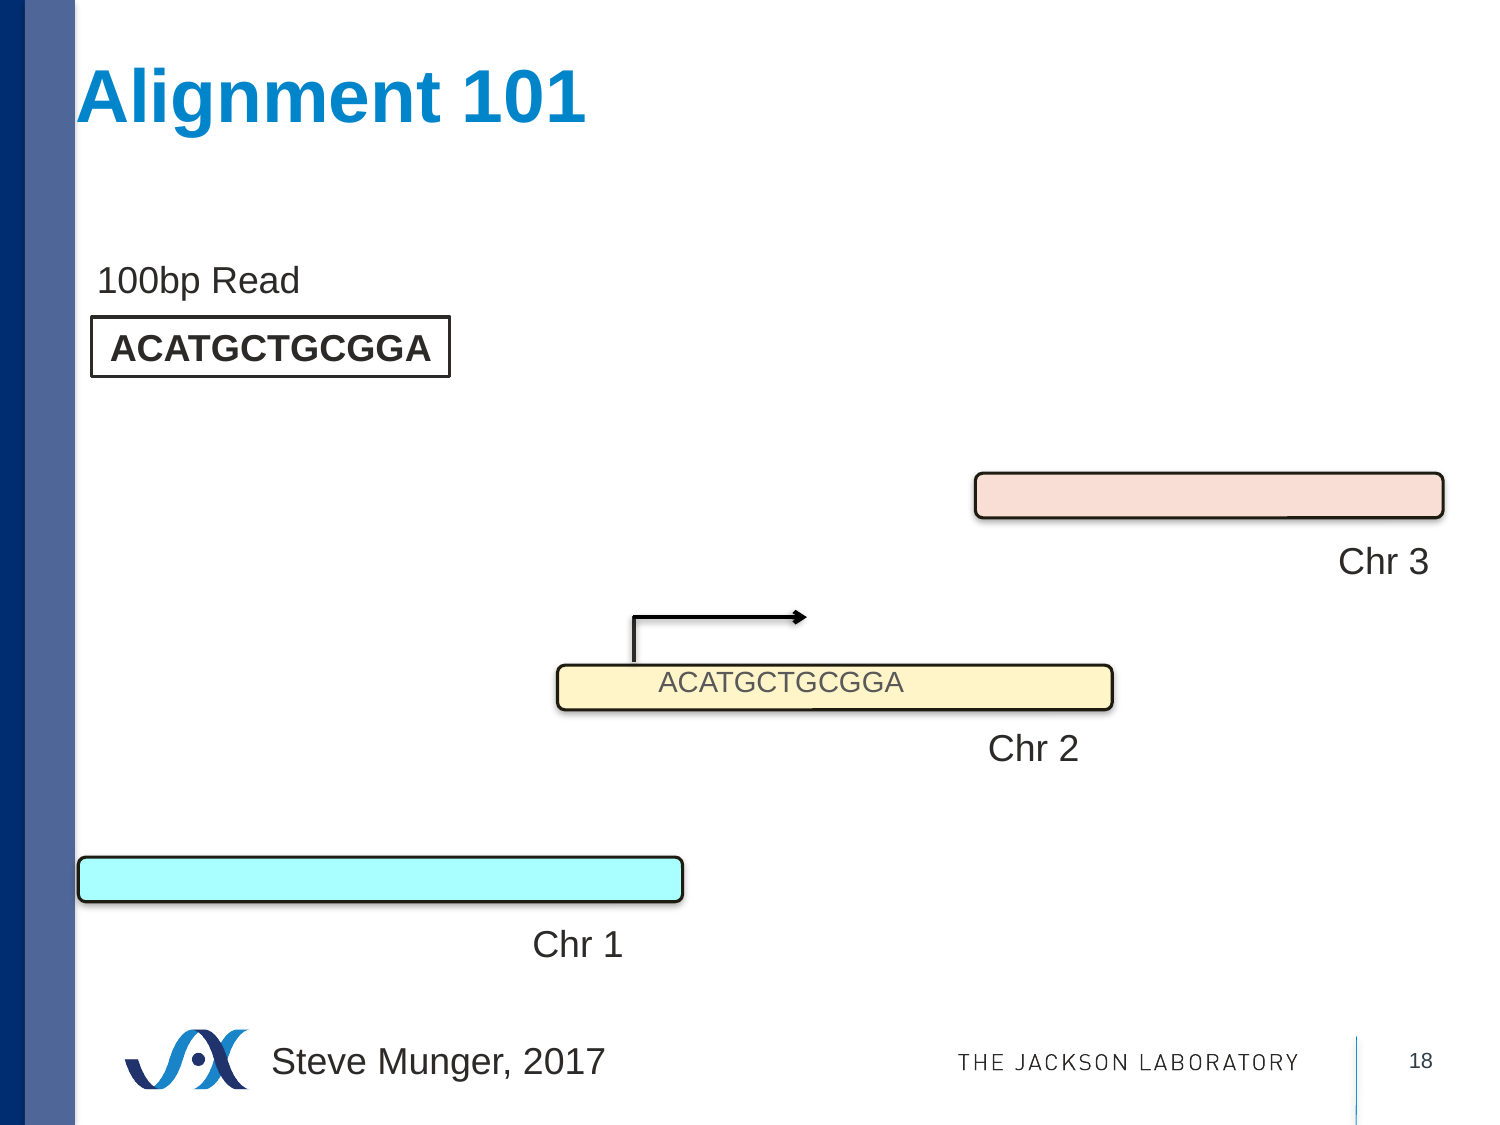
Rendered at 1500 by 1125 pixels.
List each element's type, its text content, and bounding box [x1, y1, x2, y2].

picture [957, 1051, 1097, 1076]
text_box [632, 615, 808, 663]
text_box [77, 856, 684, 903]
text_box Chr 1 [517, 912, 639, 973]
text_box ACATGCTGCGGA [556, 664, 1114, 711]
text_box 100bp Read [82, 248, 316, 309]
text_box Chr 3 [1323, 529, 1445, 590]
slide_number 18 [1097, 1030, 1448, 1091]
picture [110, 1011, 268, 1106]
text_box Chr 2 [973, 716, 1094, 777]
text_box ACATGCTGCGGA [91, 317, 450, 377]
text_box [974, 472, 1444, 519]
title Alignment 101 [75, 10, 1425, 145]
text_box Steve Munger, 2017 [256, 1030, 622, 1090]
